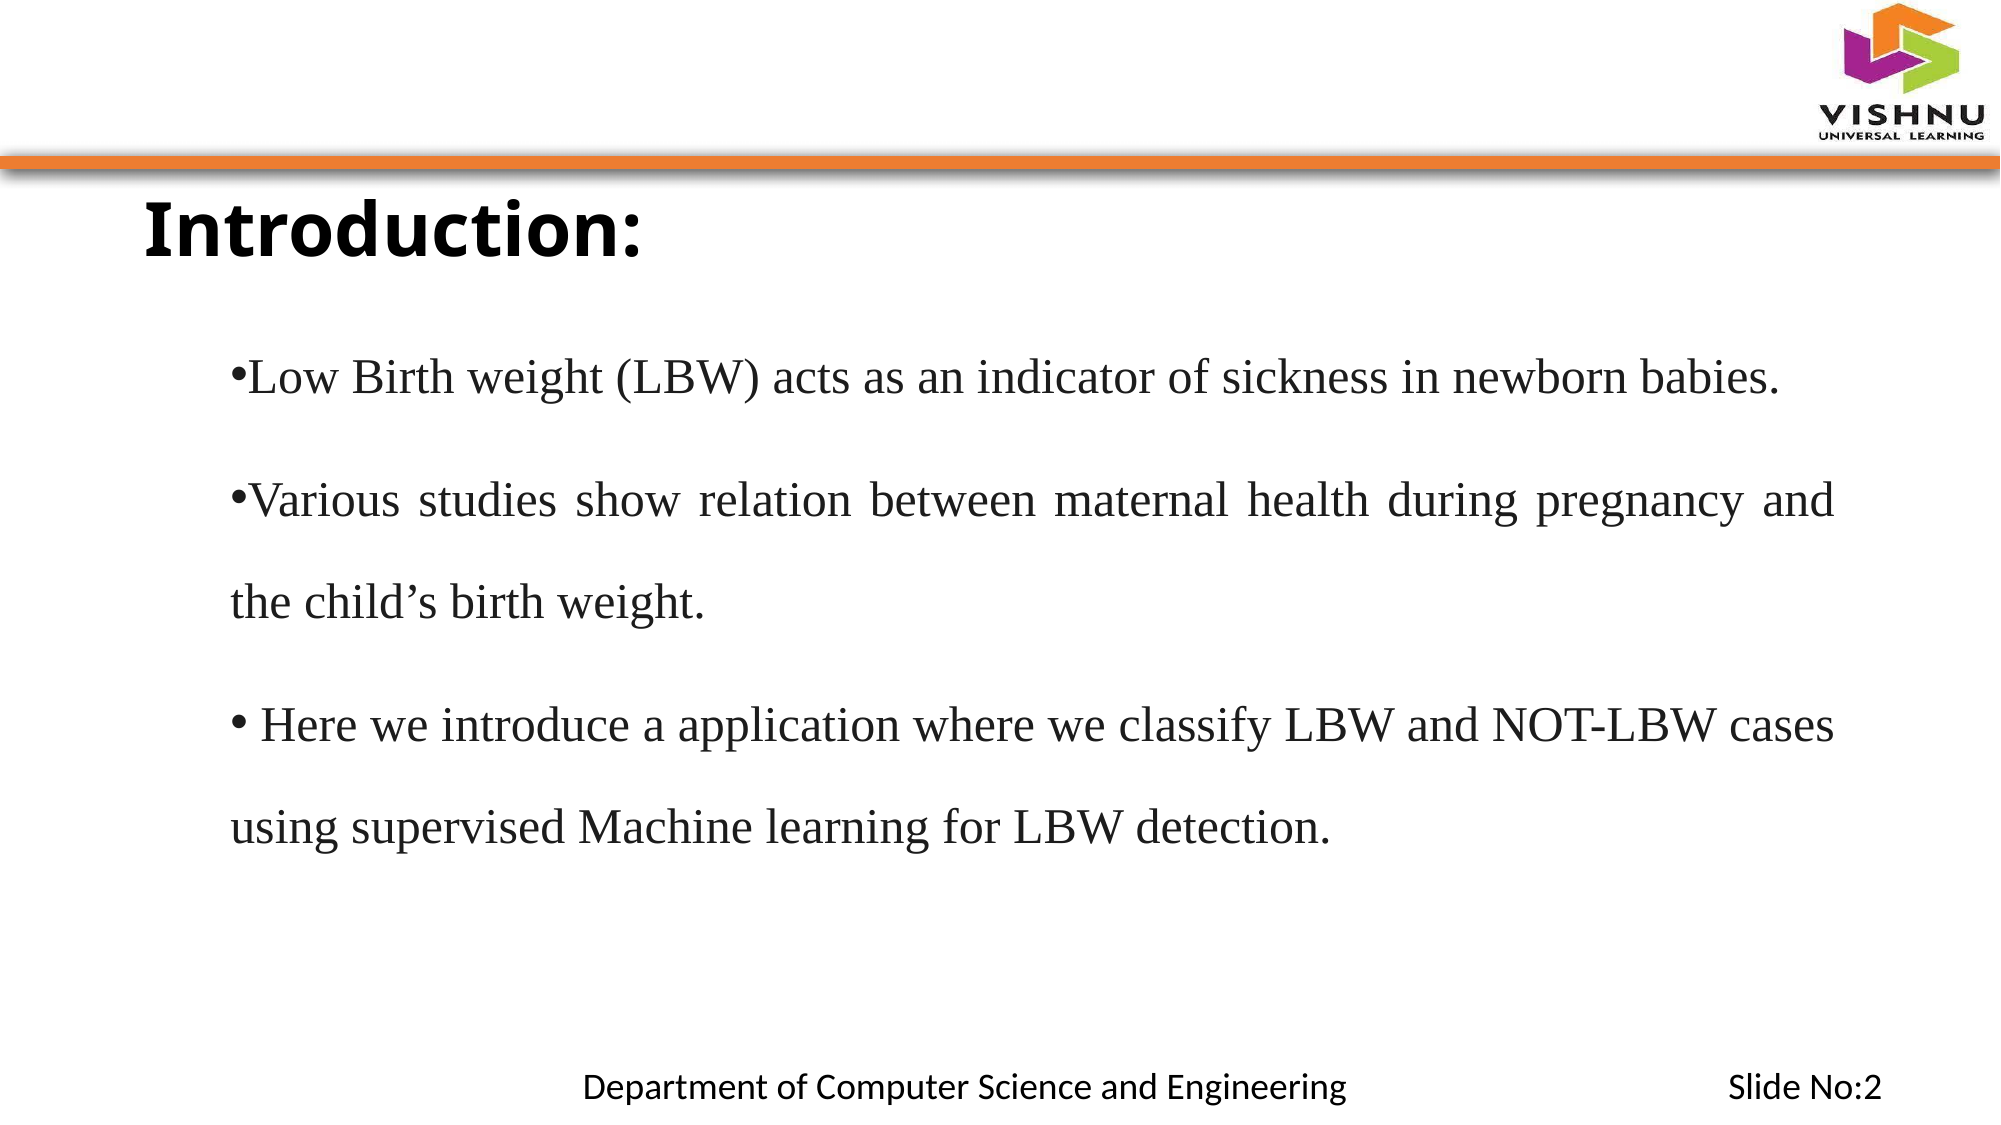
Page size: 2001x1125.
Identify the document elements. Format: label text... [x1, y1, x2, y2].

picture [1803, 0, 2000, 142]
text_box Department of Computer Science and Engineering Slide No:2 [0, 1054, 2000, 1125]
text_box [0, 155, 2000, 170]
subtitle Low Birth weight (LBW) acts as an indicator of sickness in newborn babies. Various studies show relation between maternal health during pregnancy and the child’s birth weight. Here we introduce a application where we classify LBW and NOT-LBW cases using supervised Machine learning for LBW detection. [215, 294, 1852, 999]
title Introduction: [0, 204, 843, 281]
